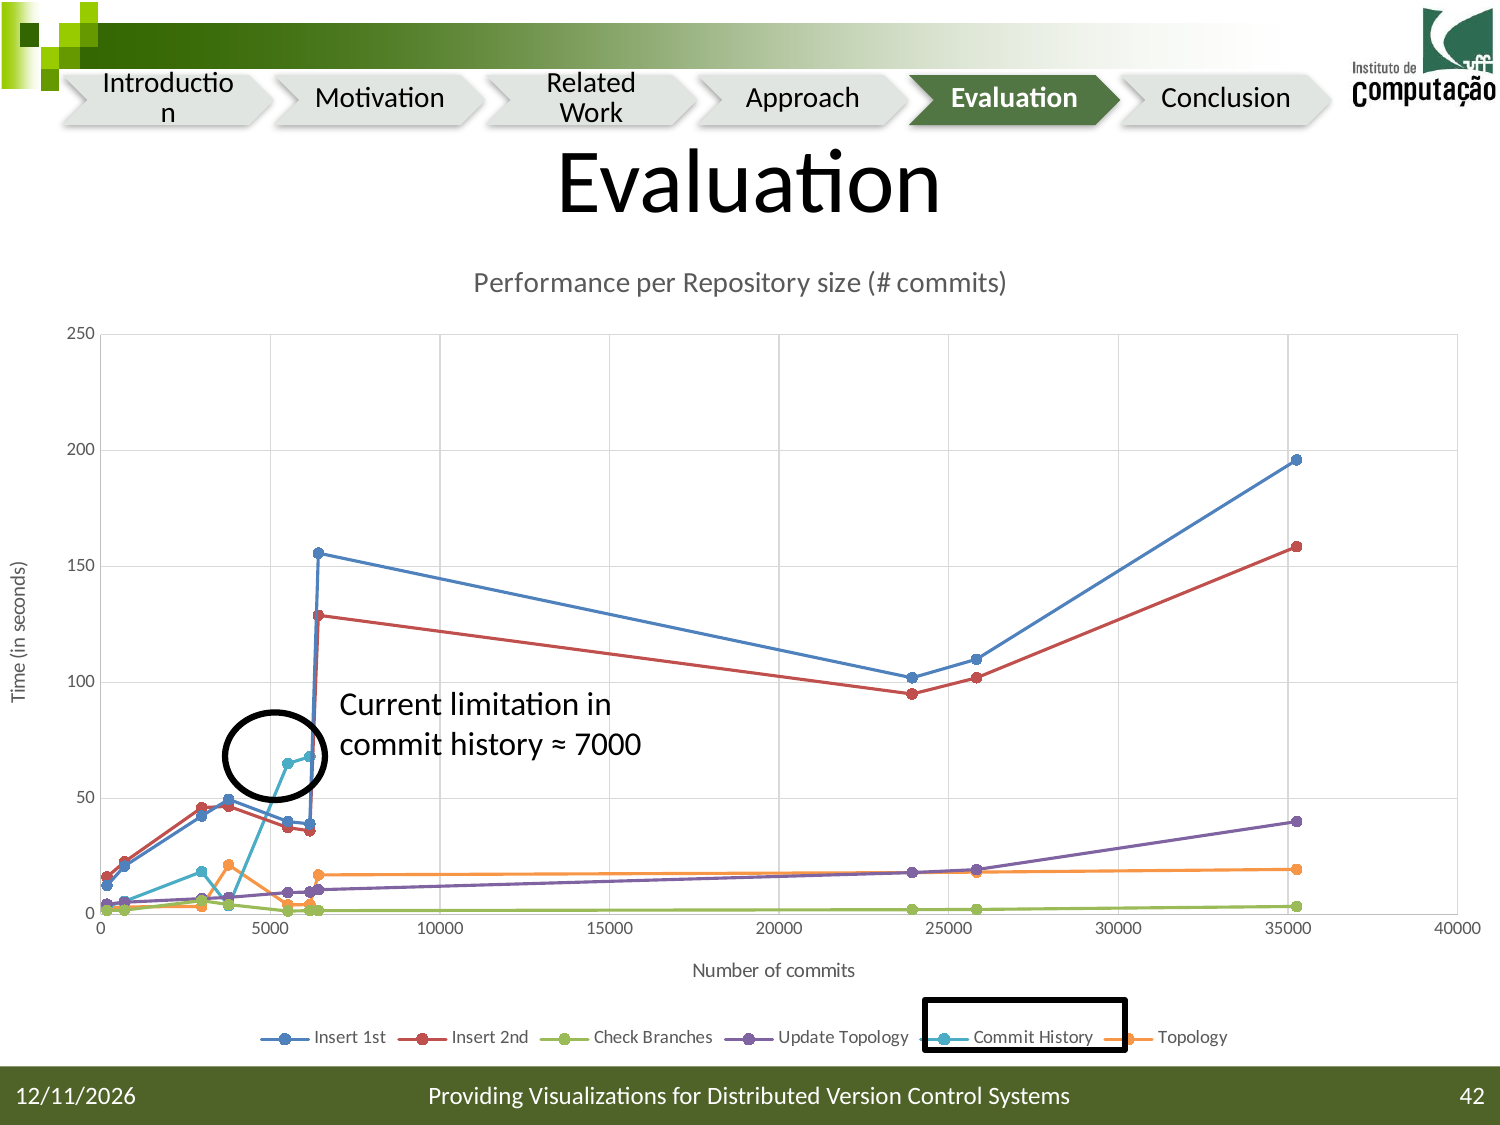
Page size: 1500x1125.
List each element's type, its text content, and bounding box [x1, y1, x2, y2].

chart [0, 237, 1500, 1055]
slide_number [0, 1065, 350, 1125]
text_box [62, 74, 1333, 126]
footer Providing Visualizations for Distributed Version Control Systems [362, 1065, 1138, 1125]
slide_number 42 [1149, 1065, 1500, 1125]
title Evaluation [23, 82, 1477, 235]
